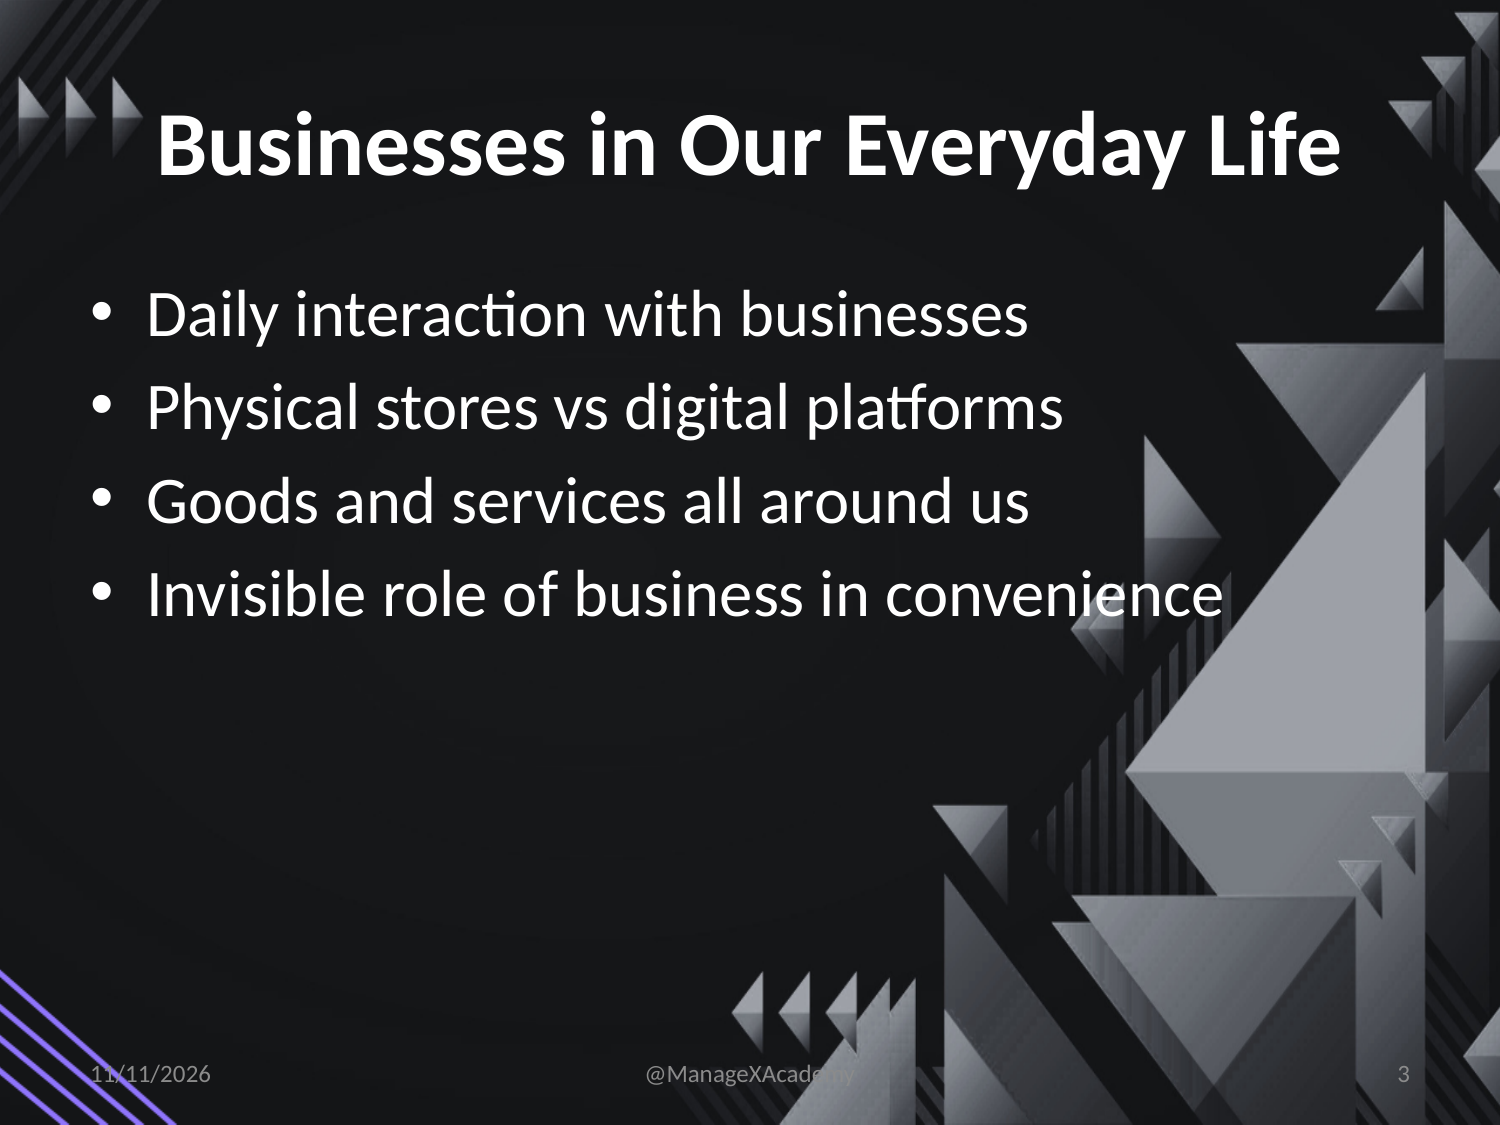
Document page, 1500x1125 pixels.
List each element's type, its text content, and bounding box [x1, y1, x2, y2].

title Businesses in Our Everyday Life [75, 45, 1425, 233]
picture [0, 0, 1500, 1125]
slide_number 3 [1074, 1042, 1425, 1103]
list Daily interaction with businesses Physical stores vs digital platforms Goods and services all around us Invisible role of business in convenience [75, 262, 1425, 1005]
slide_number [75, 1042, 425, 1103]
footer @ManageXAcademy [512, 1042, 988, 1103]
